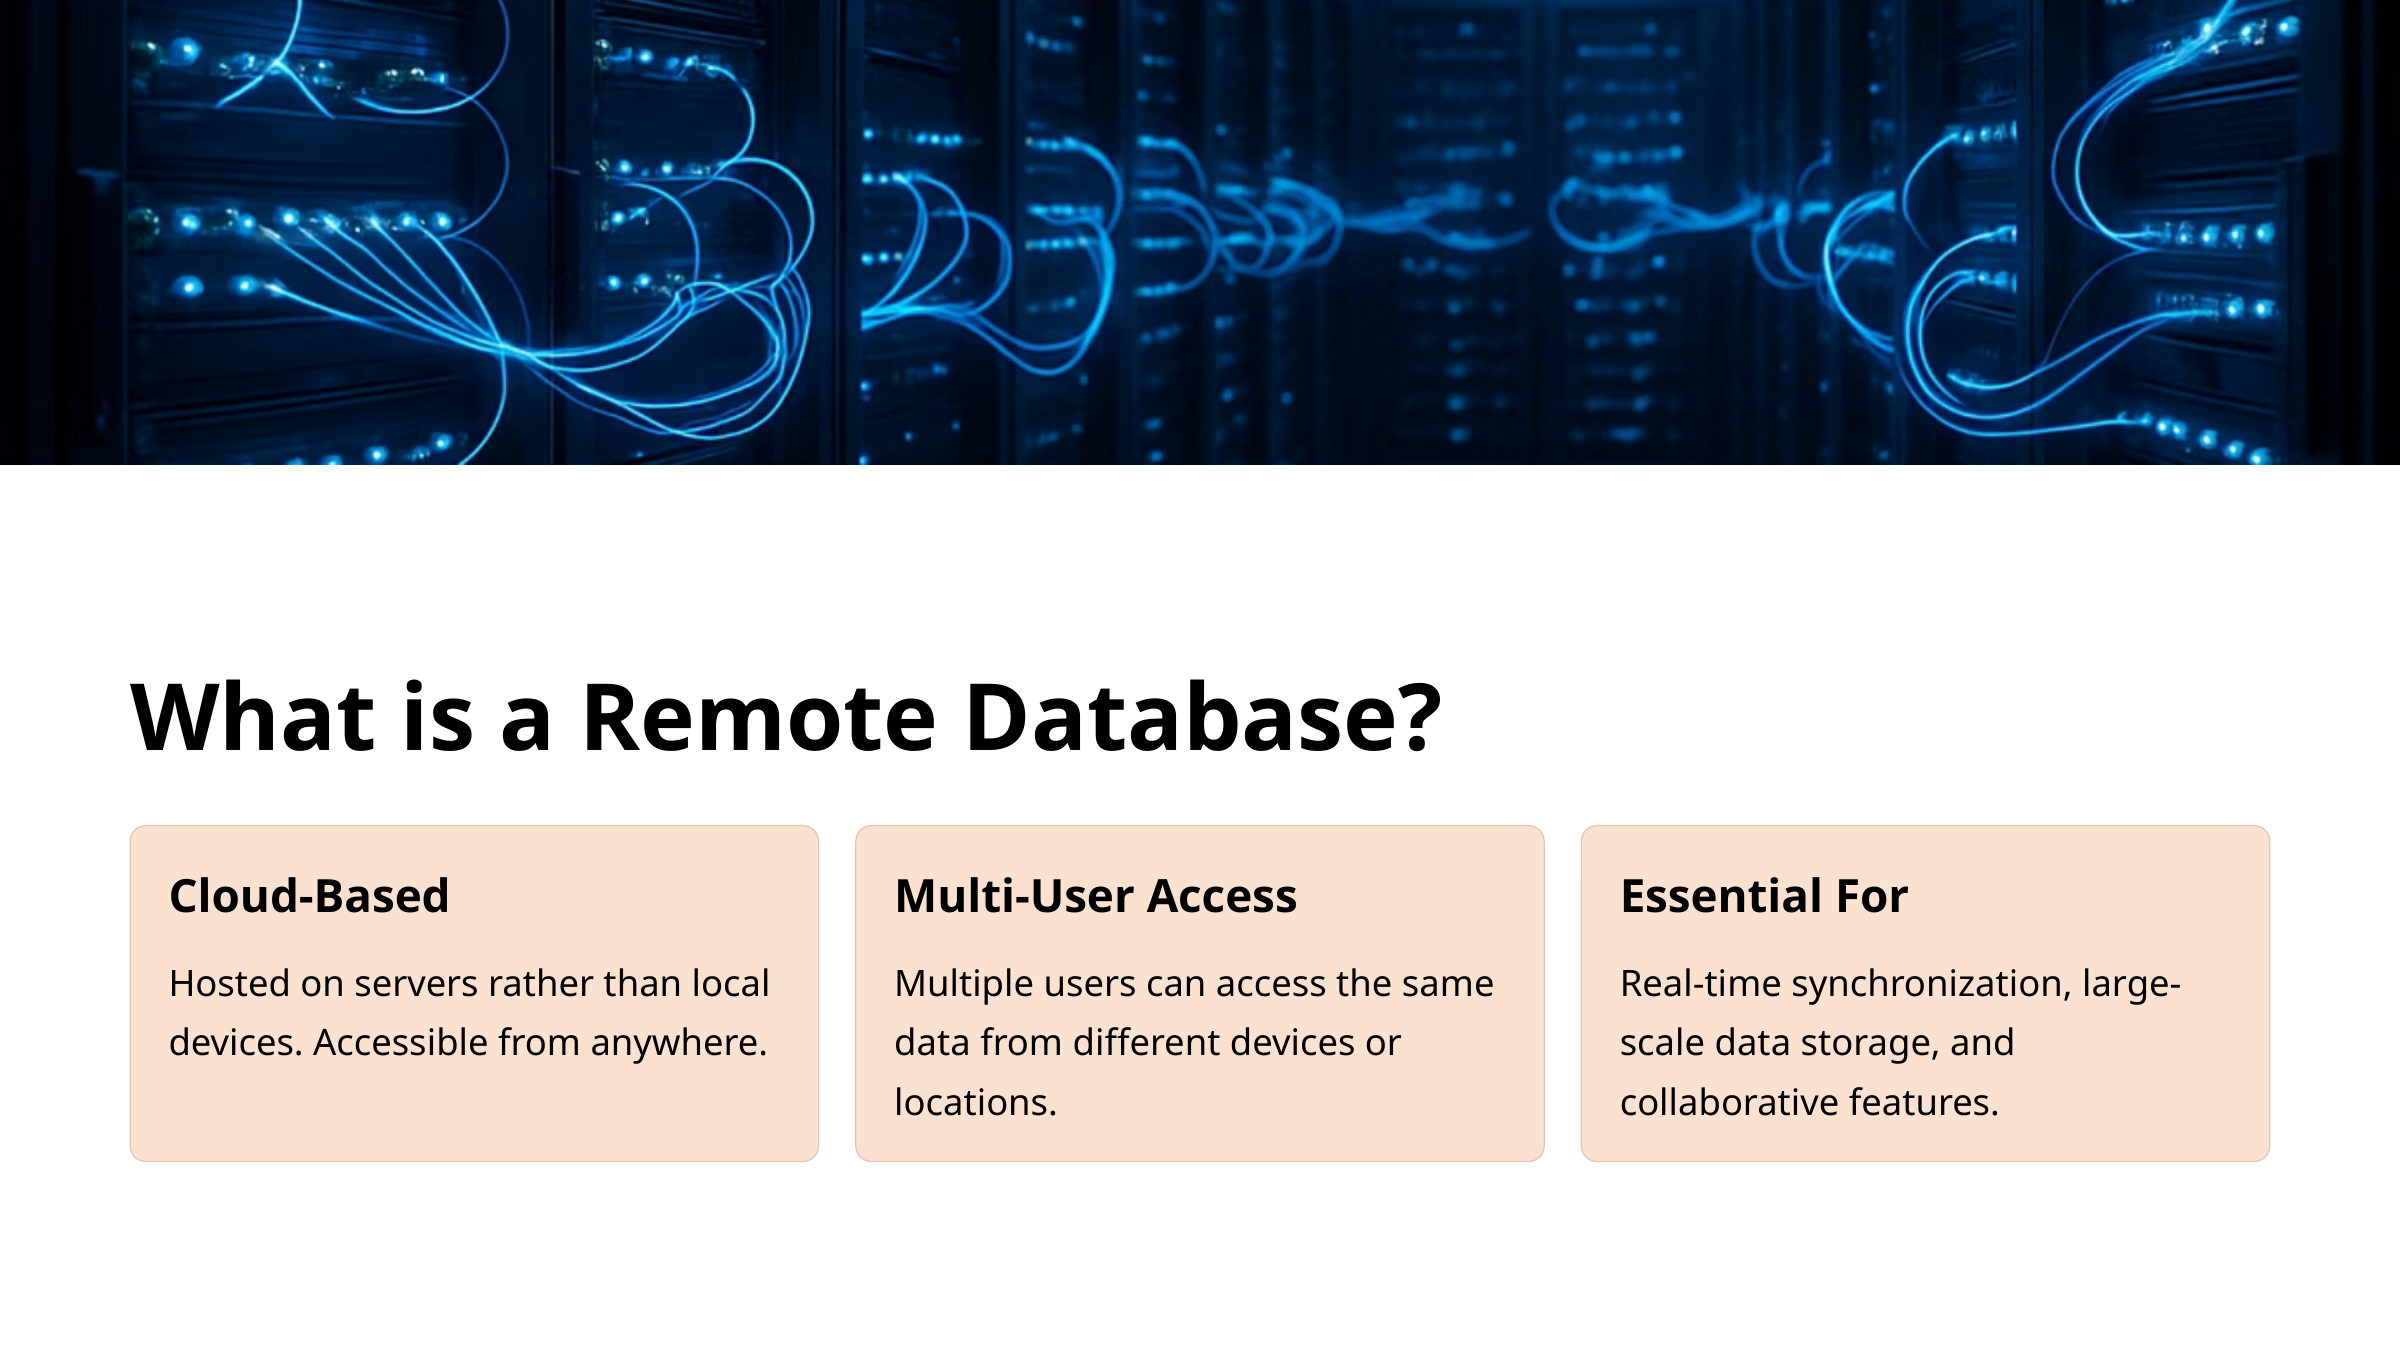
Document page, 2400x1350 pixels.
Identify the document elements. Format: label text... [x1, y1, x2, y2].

text_box Multi-User Access [894, 863, 1360, 923]
picture [0, 0, 2400, 466]
text_box Hosted on servers rather than local devices. Accessible from anywhere. [168, 944, 781, 1123]
text_box [855, 825, 1545, 1162]
text_box Multiple users can access the same data from different devices or locations. [894, 944, 1506, 1123]
text_box Real-time synchronization, large-scale data storage, and collaborative features. [1619, 944, 2232, 1123]
text_box Essential For [1619, 863, 2085, 923]
text_box [130, 825, 819, 1162]
text_box What is a Remote Database? [130, 653, 1421, 770]
text_box Cloud-Based [168, 863, 634, 923]
text_box [1581, 825, 2270, 1162]
